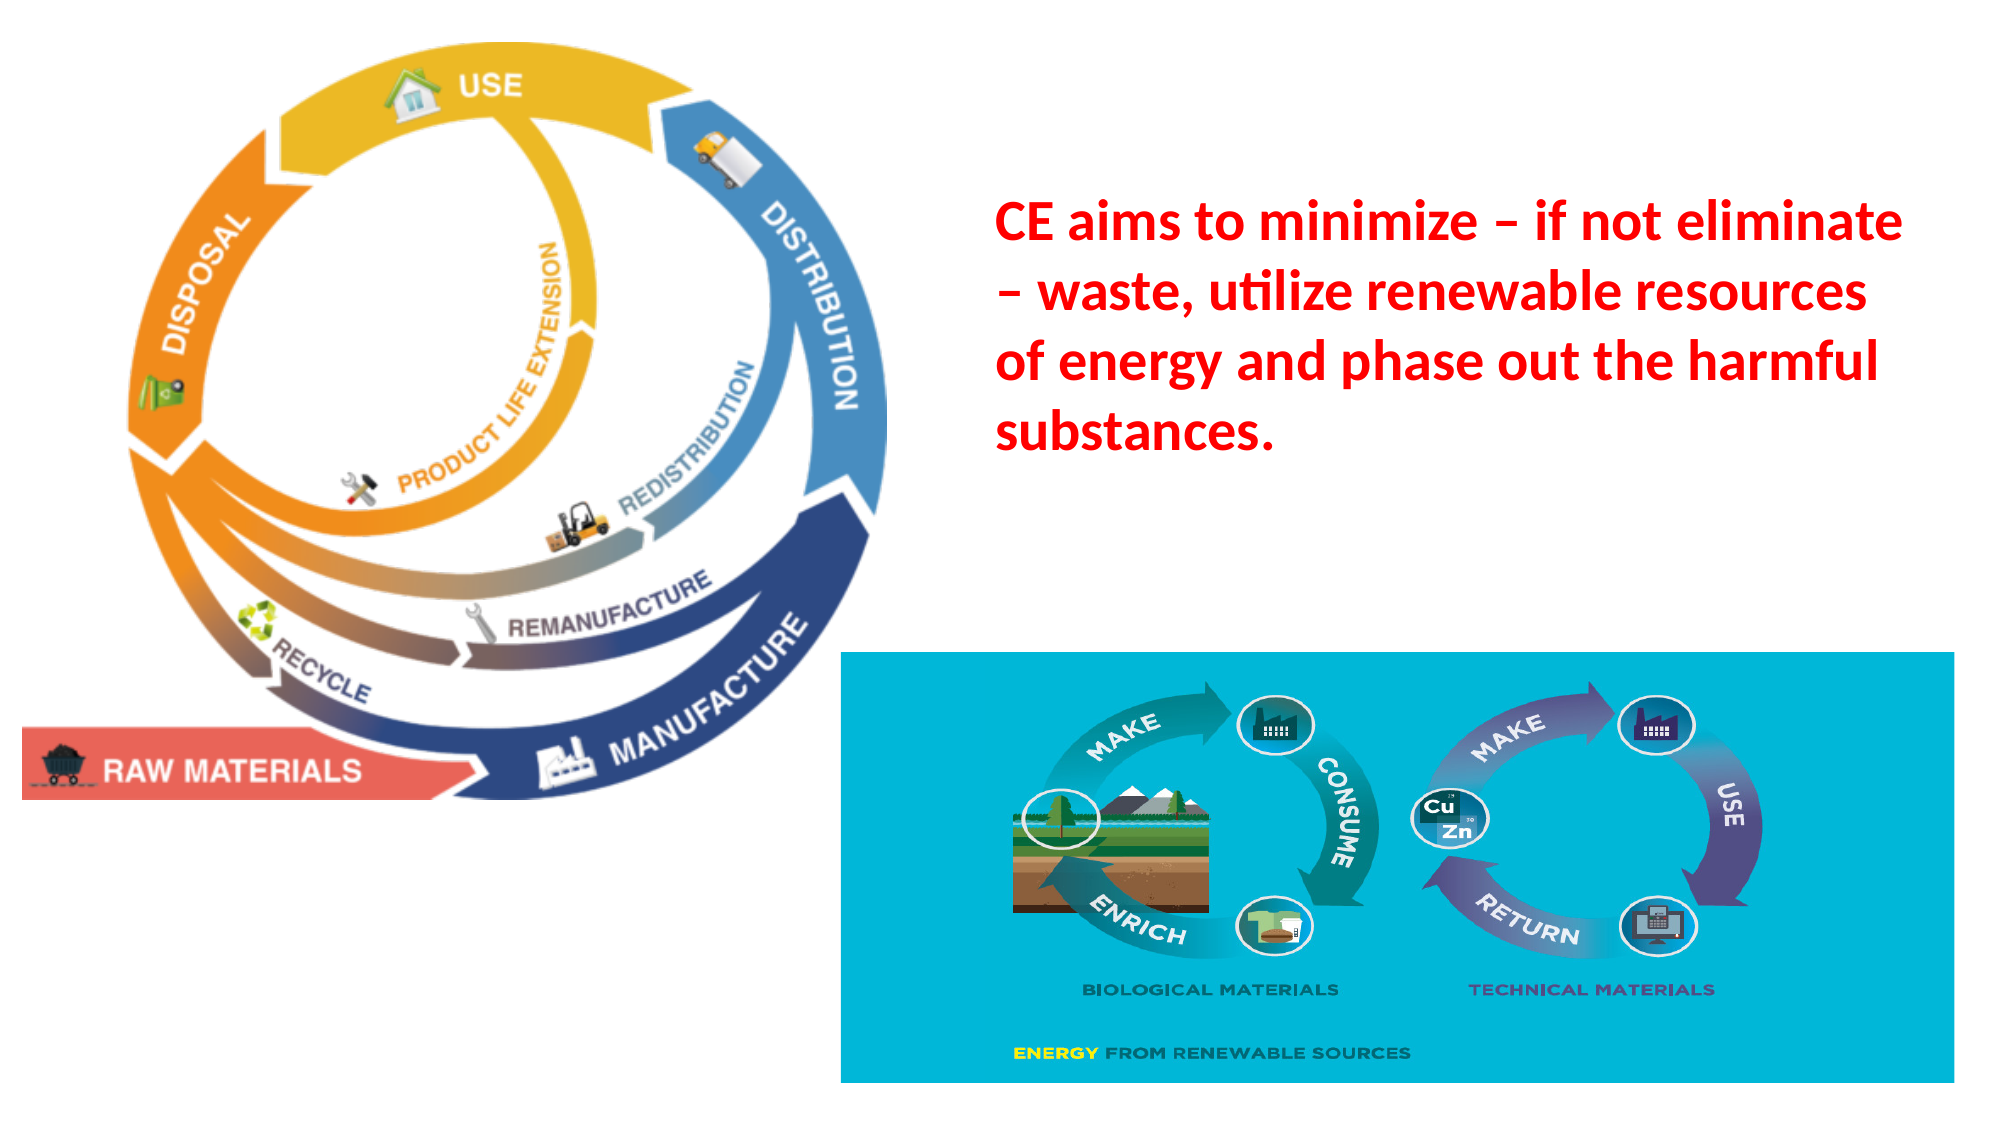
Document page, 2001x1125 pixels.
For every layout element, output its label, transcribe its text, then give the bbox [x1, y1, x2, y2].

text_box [840, 652, 1955, 1083]
picture [22, 42, 887, 800]
text_box CE aims to minimize – if not eliminate – waste, utilize renewable resources of energy and phase out the harmful substances. [980, 174, 1923, 470]
